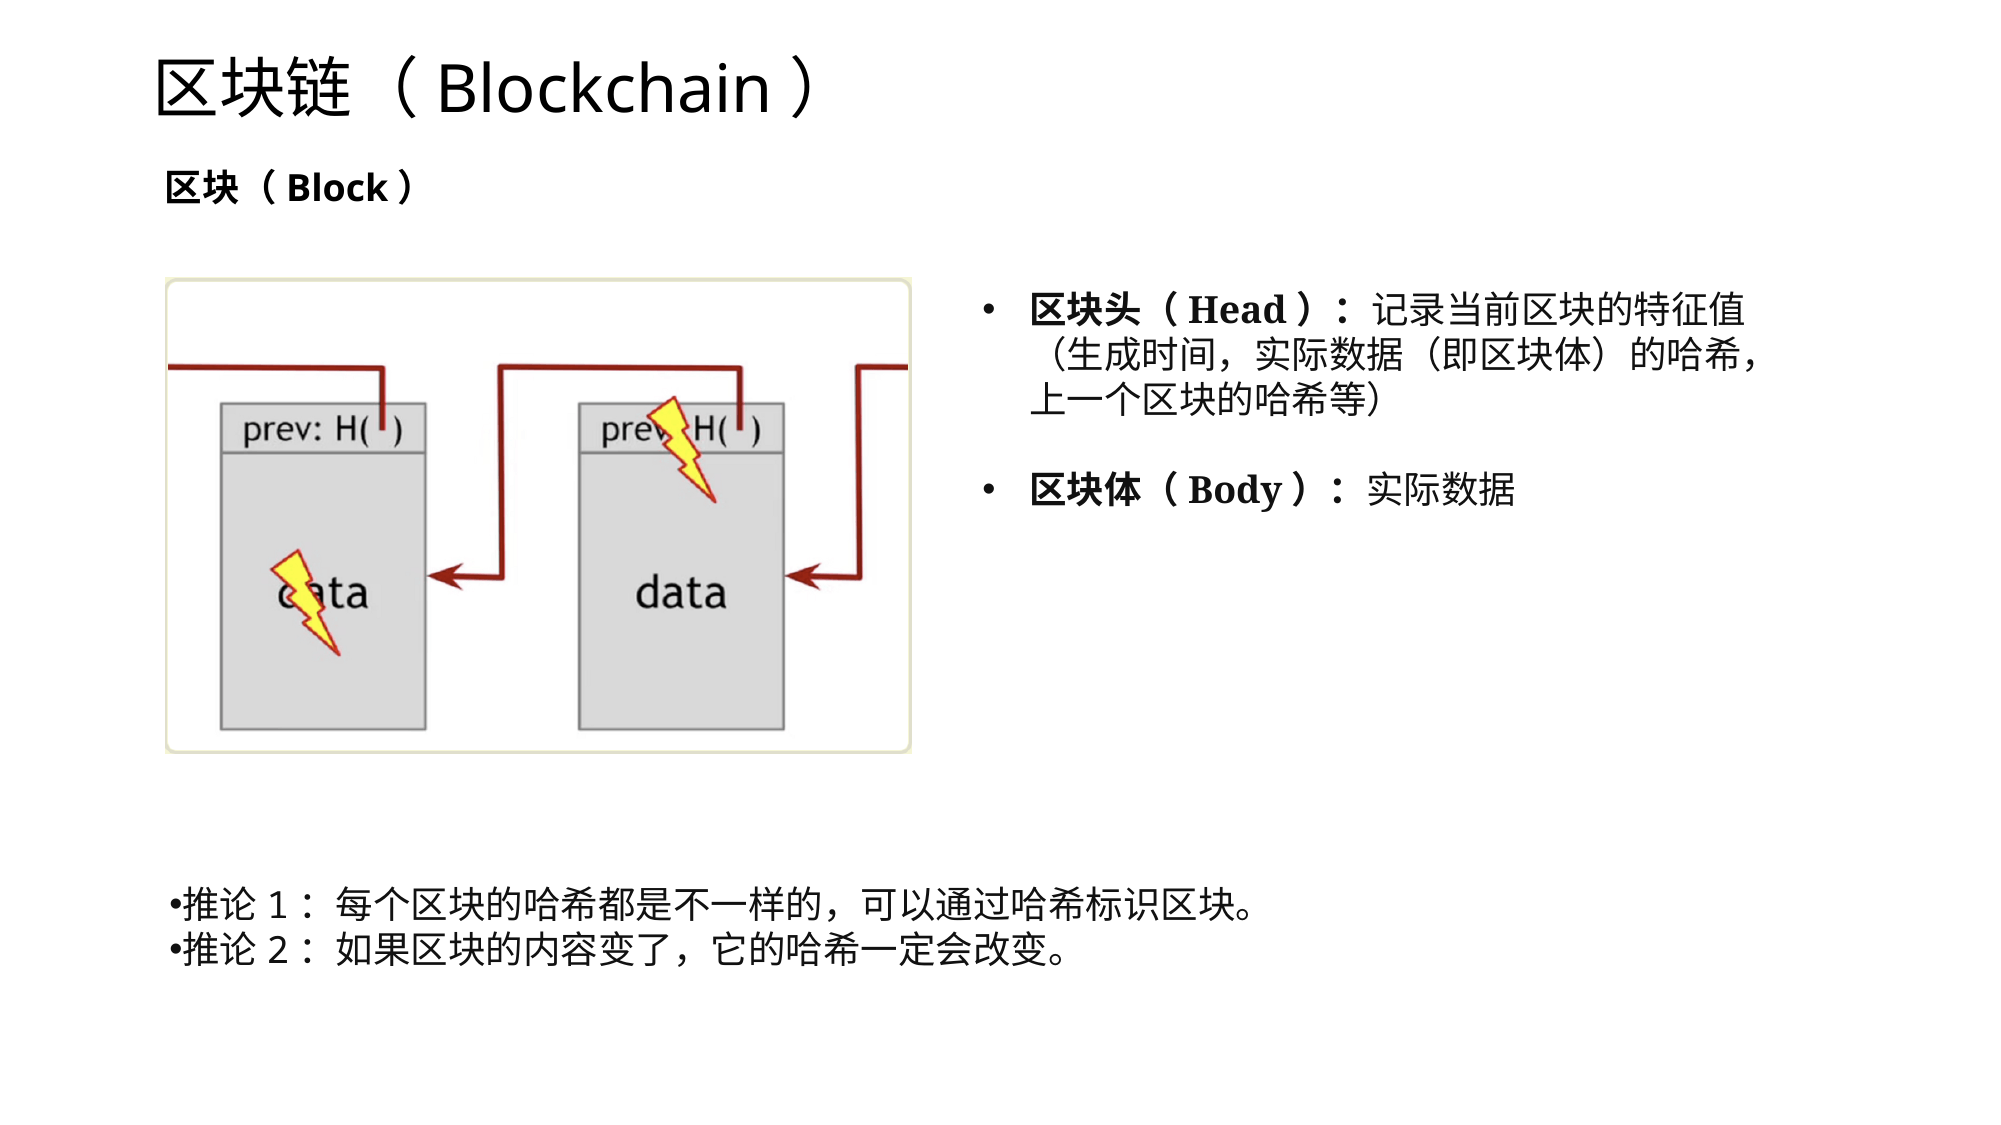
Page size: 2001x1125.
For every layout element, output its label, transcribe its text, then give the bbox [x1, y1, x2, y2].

text_box 区块（Block） [149, 156, 1851, 217]
picture [165, 276, 912, 754]
text_box 区块头（Head）：记录当前区块的特征值（生成时间，实际数据（即区块体）的哈希，上一个区块的哈希等） 区块体（Body）：实际数据 [967, 279, 1824, 564]
title 区块链（Blockchain） [137, 43, 1863, 139]
text_box 推论1：每个区块的哈希都是不一样的，可以通过哈希标识区块。 推论2：如果区块的内容变了，它的哈希一定会改变。 [154, 873, 1907, 979]
